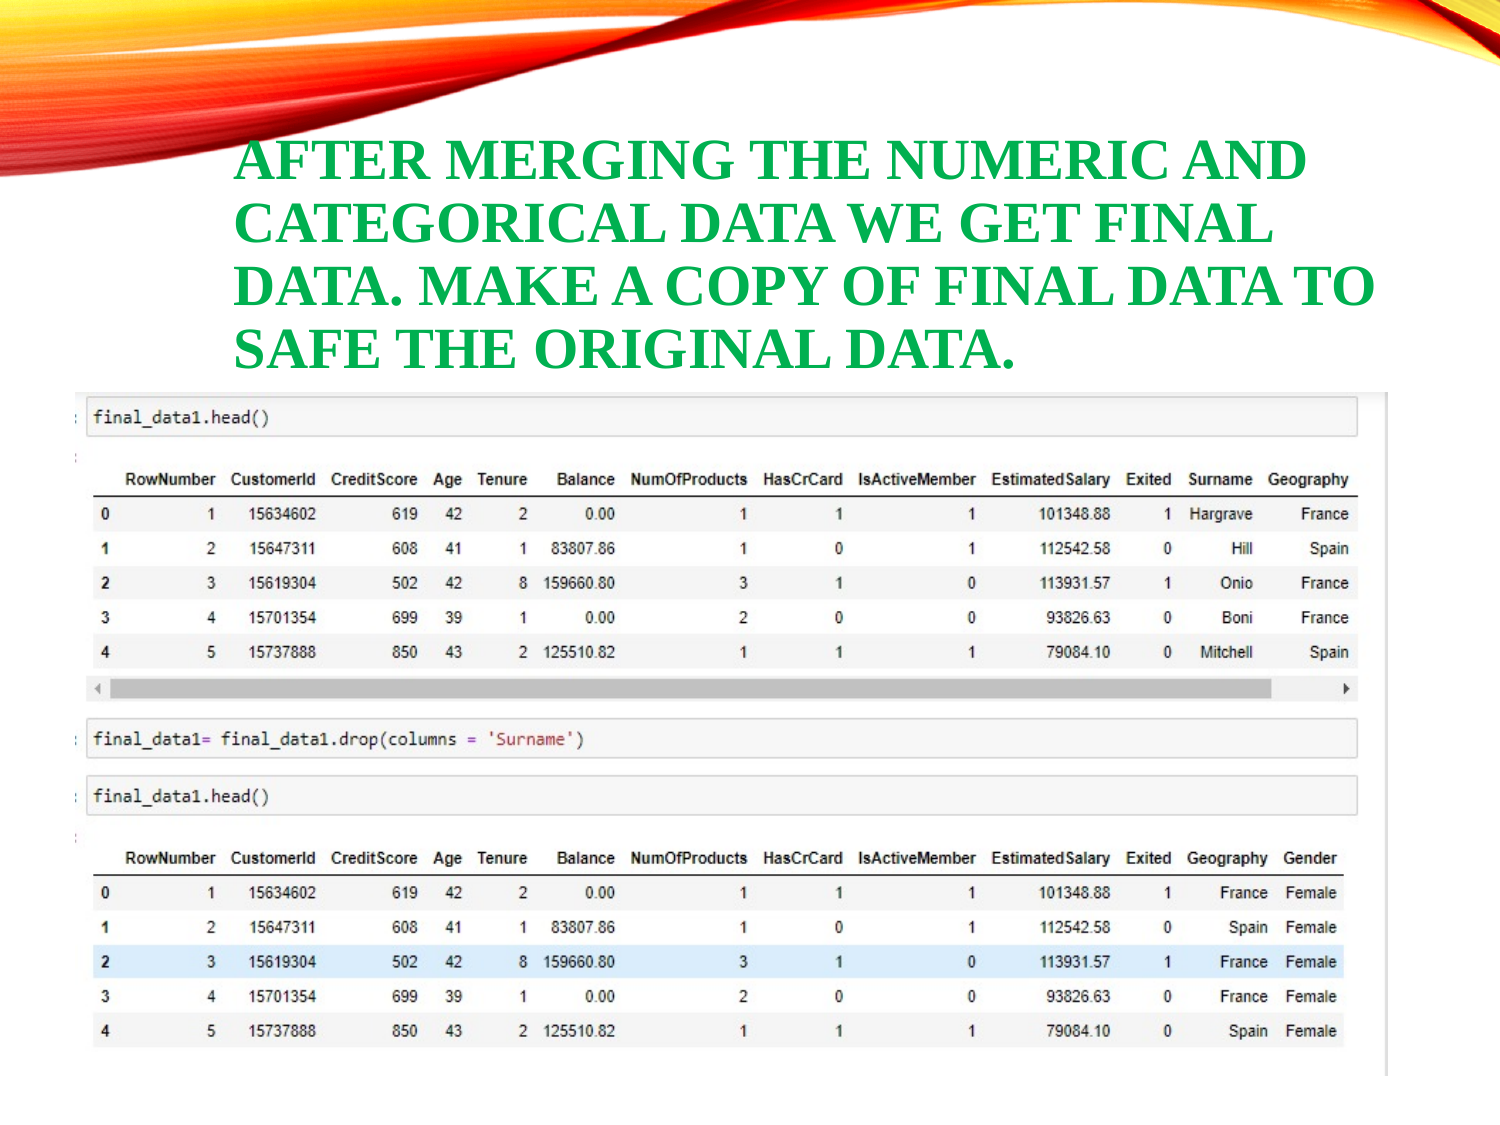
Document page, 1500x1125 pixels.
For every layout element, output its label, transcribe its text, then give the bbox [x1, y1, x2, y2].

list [74, 392, 1389, 1077]
title After merging the numeric and categorical data we get Final Data. Make a copy of final data to safe the original data. [218, 184, 1447, 397]
picture [0, 0, 1500, 178]
